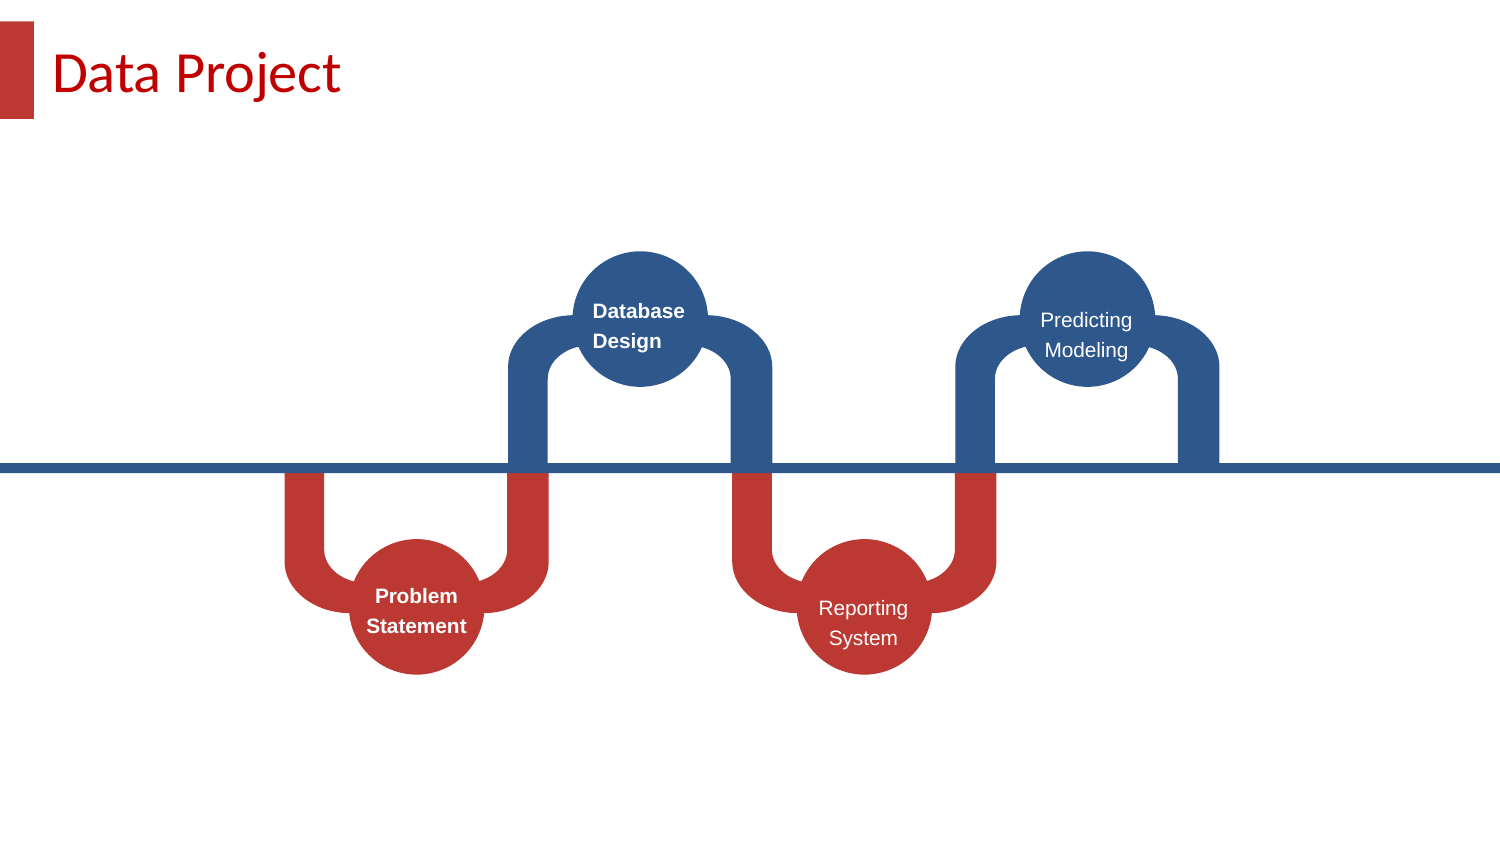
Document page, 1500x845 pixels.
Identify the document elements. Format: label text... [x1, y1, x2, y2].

text_box [732, 474, 801, 614]
text_box [284, 474, 353, 614]
text_box [358, 539, 475, 572]
text_box Data Project [38, 26, 558, 112]
text_box [359, 643, 474, 675]
text_box [1019, 251, 1156, 355]
text_box [1039, 367, 1136, 387]
text_box [348, 583, 353, 630]
text_box Predicting Modeling [1028, 296, 1145, 367]
text_box [0, 463, 1500, 474]
text_box Problem Statement [353, 572, 480, 643]
text_box [796, 539, 933, 643]
text_box [816, 655, 913, 675]
text_box Reporting System [805, 583, 922, 655]
text_box [702, 315, 773, 463]
text_box [928, 474, 997, 614]
text_box [508, 315, 578, 463]
text_box [572, 251, 709, 354]
text_box Database Design [582, 287, 699, 358]
text_box [955, 315, 1025, 463]
text_box [480, 582, 485, 631]
text_box [584, 358, 696, 387]
picture [0, 20, 34, 120]
text_box [1150, 315, 1220, 463]
text_box [480, 474, 549, 614]
